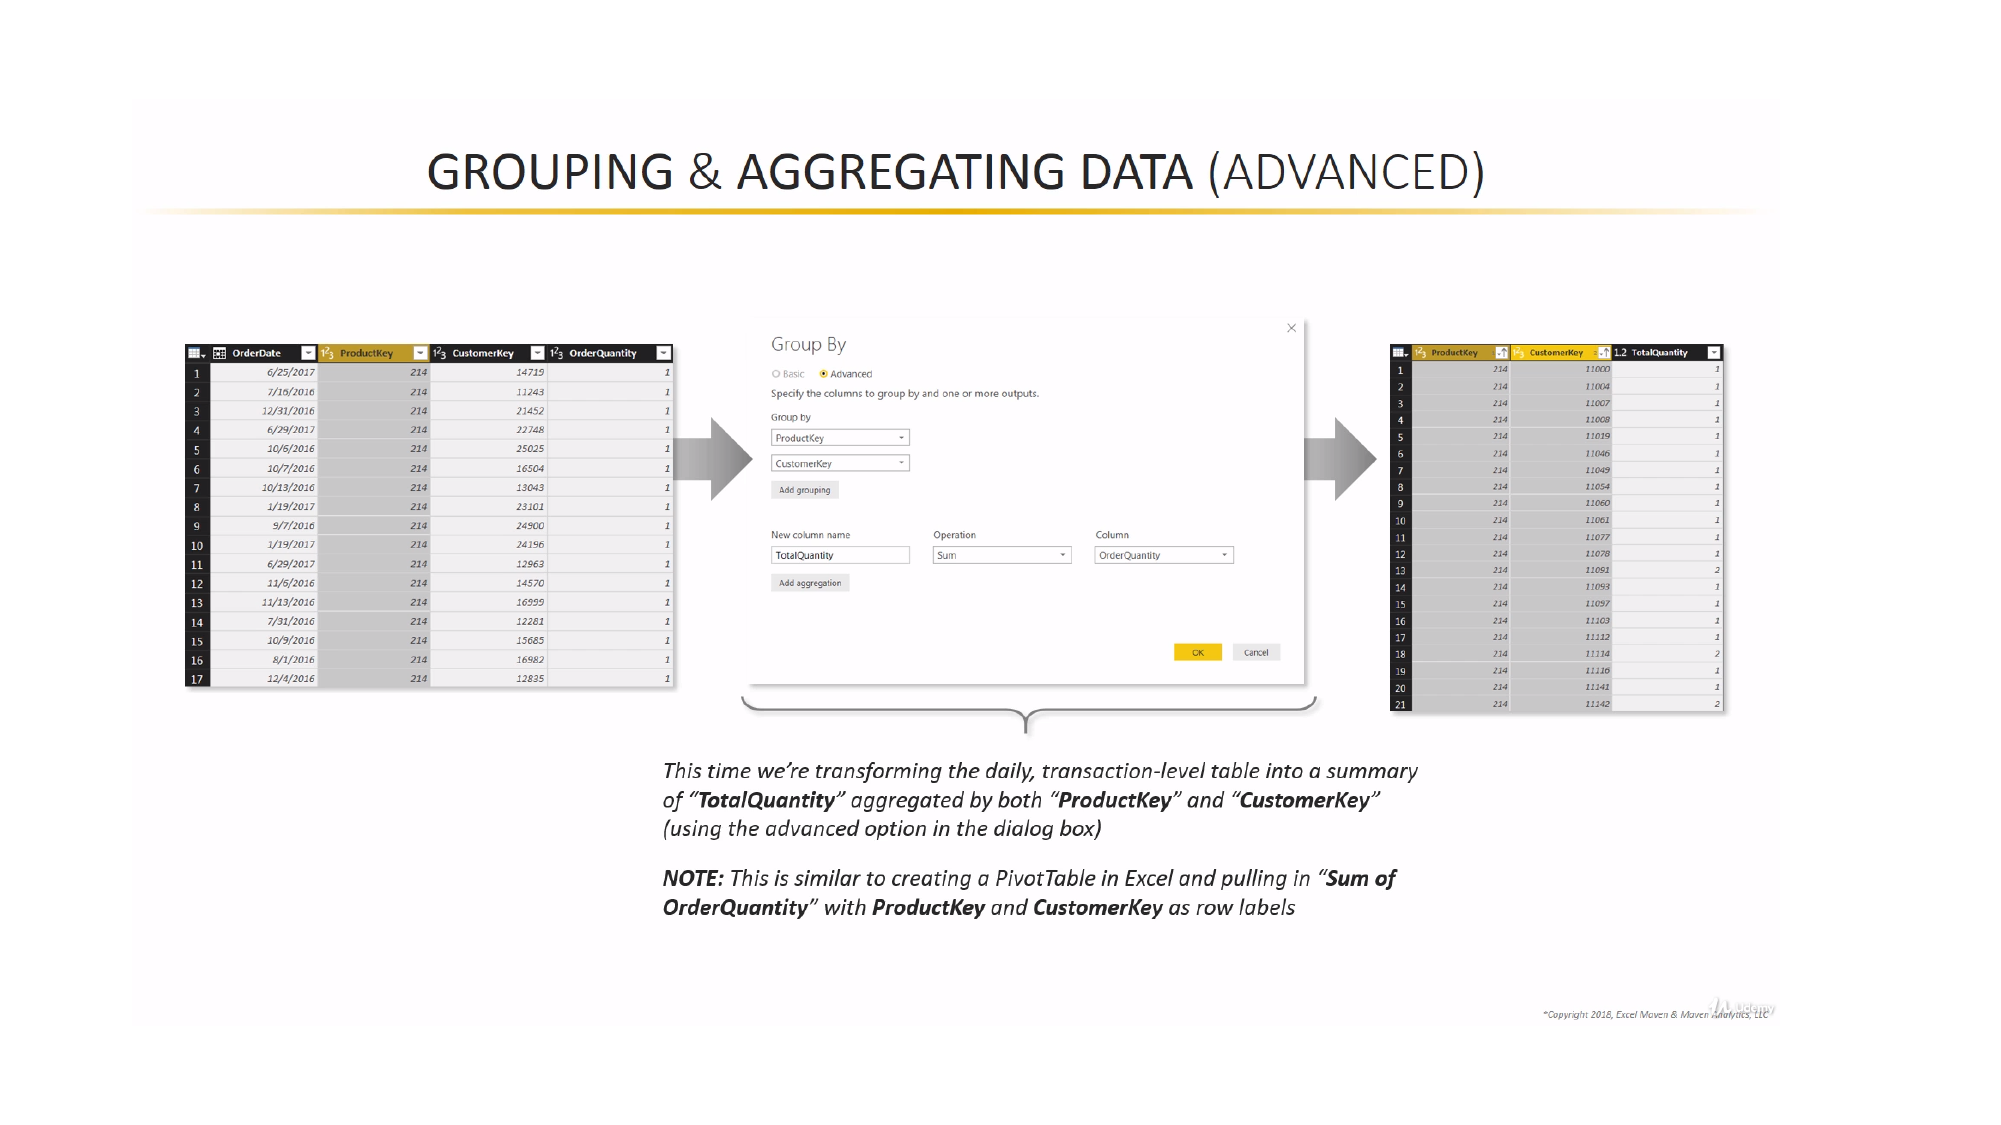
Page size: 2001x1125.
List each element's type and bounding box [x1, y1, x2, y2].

list [132, 99, 1780, 1026]
